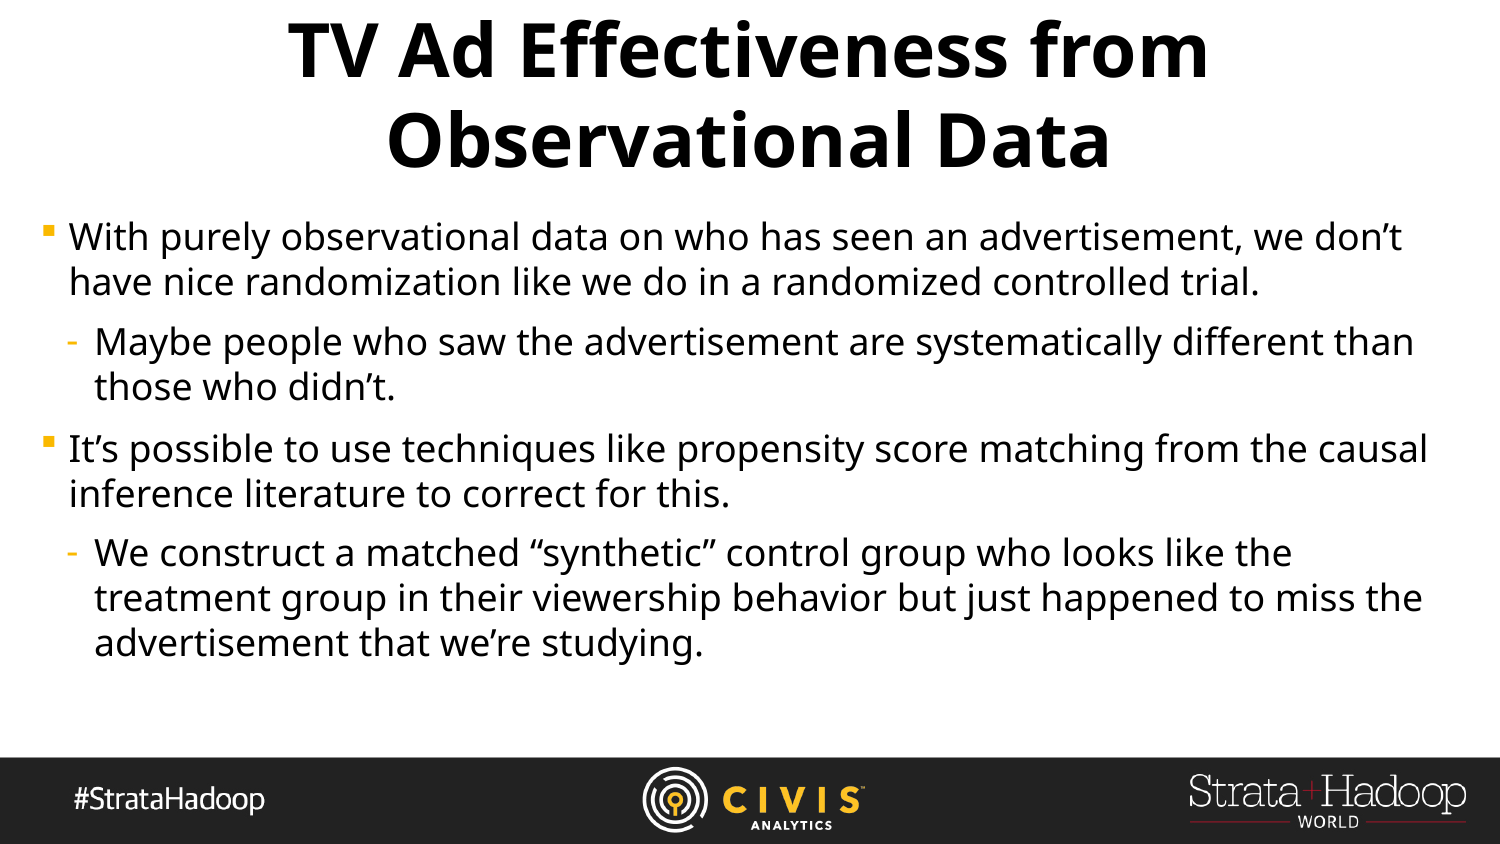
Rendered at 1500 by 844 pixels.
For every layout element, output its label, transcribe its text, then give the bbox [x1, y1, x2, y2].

picture [0, 0, 1500, 844]
list With purely observational data on who has seen an advertisement, we don’t have nice randomization like we do in a randomized controlled trial. Maybe people who saw the advertisement are systematically different than those who didn’t. It’s possible to use techniques like propensity score matching from the causal inference literature to correct for this. We construct a matched “synthetic” control group who looks like the treatment group in their viewership behavior but just happened to miss the advertisement that we’re studying. [37, 210, 1462, 844]
title TV Ad Effectiveness from Observational Data [37, 29, 1462, 156]
